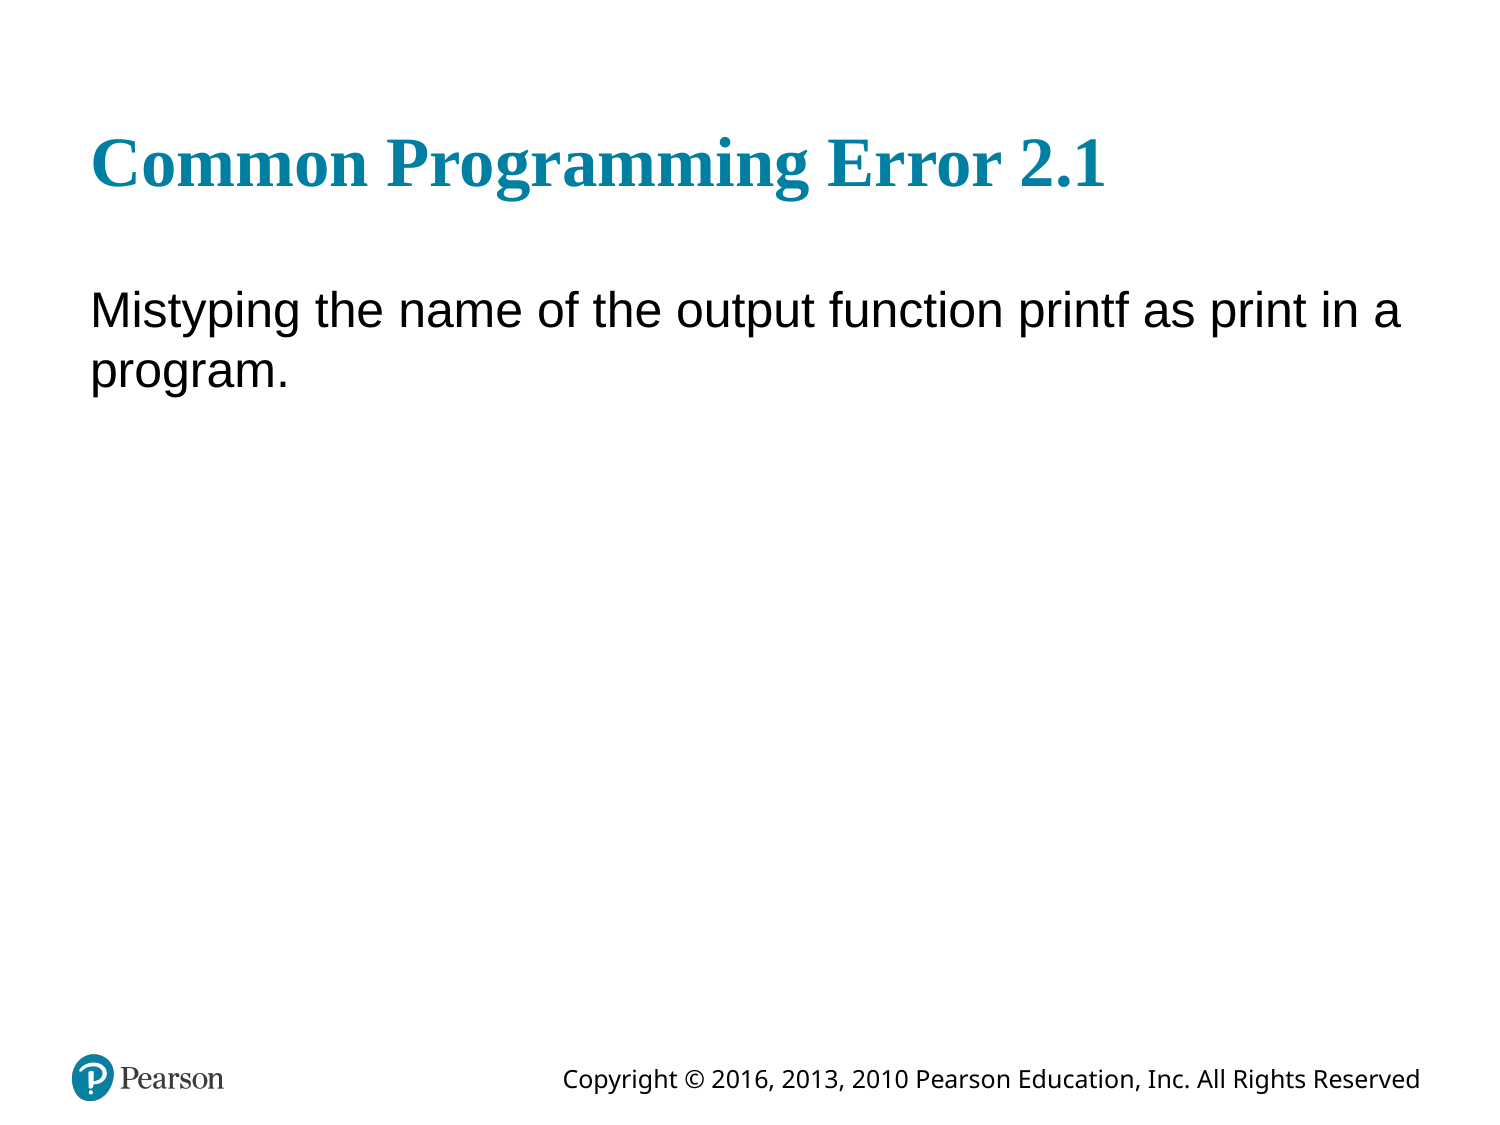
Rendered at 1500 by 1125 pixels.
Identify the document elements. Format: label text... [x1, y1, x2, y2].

list Mistyping the name of the output function printf as print in a program. [75, 262, 1425, 1005]
picture [72, 1087, 83, 1101]
picture [80, 1063, 106, 1088]
picture [98, 1054, 224, 1101]
title Common Programming Error 2.1 [75, 35, 1425, 216]
picture [72, 1054, 88, 1070]
